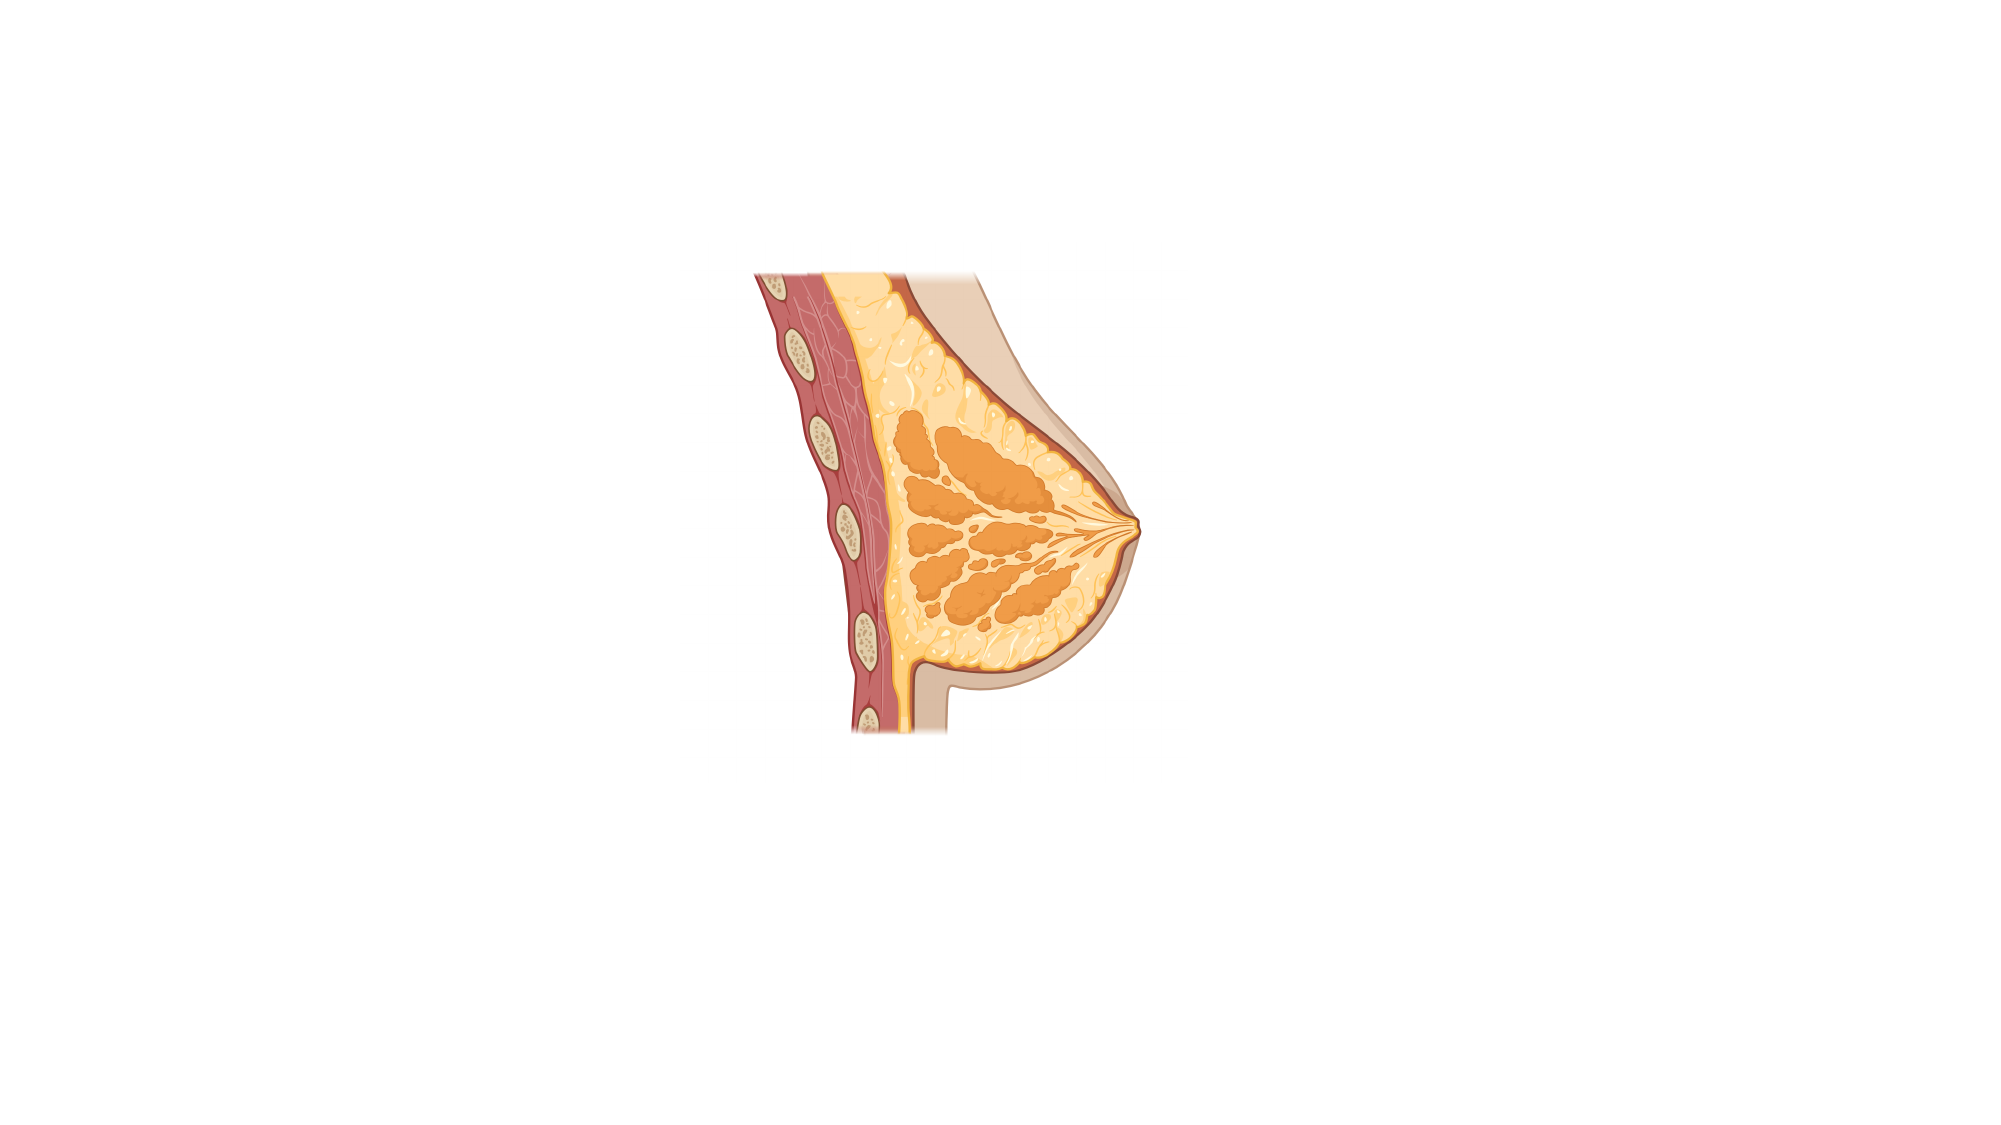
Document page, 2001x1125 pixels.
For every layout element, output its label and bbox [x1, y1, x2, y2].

picture [680, 242, 1188, 783]
